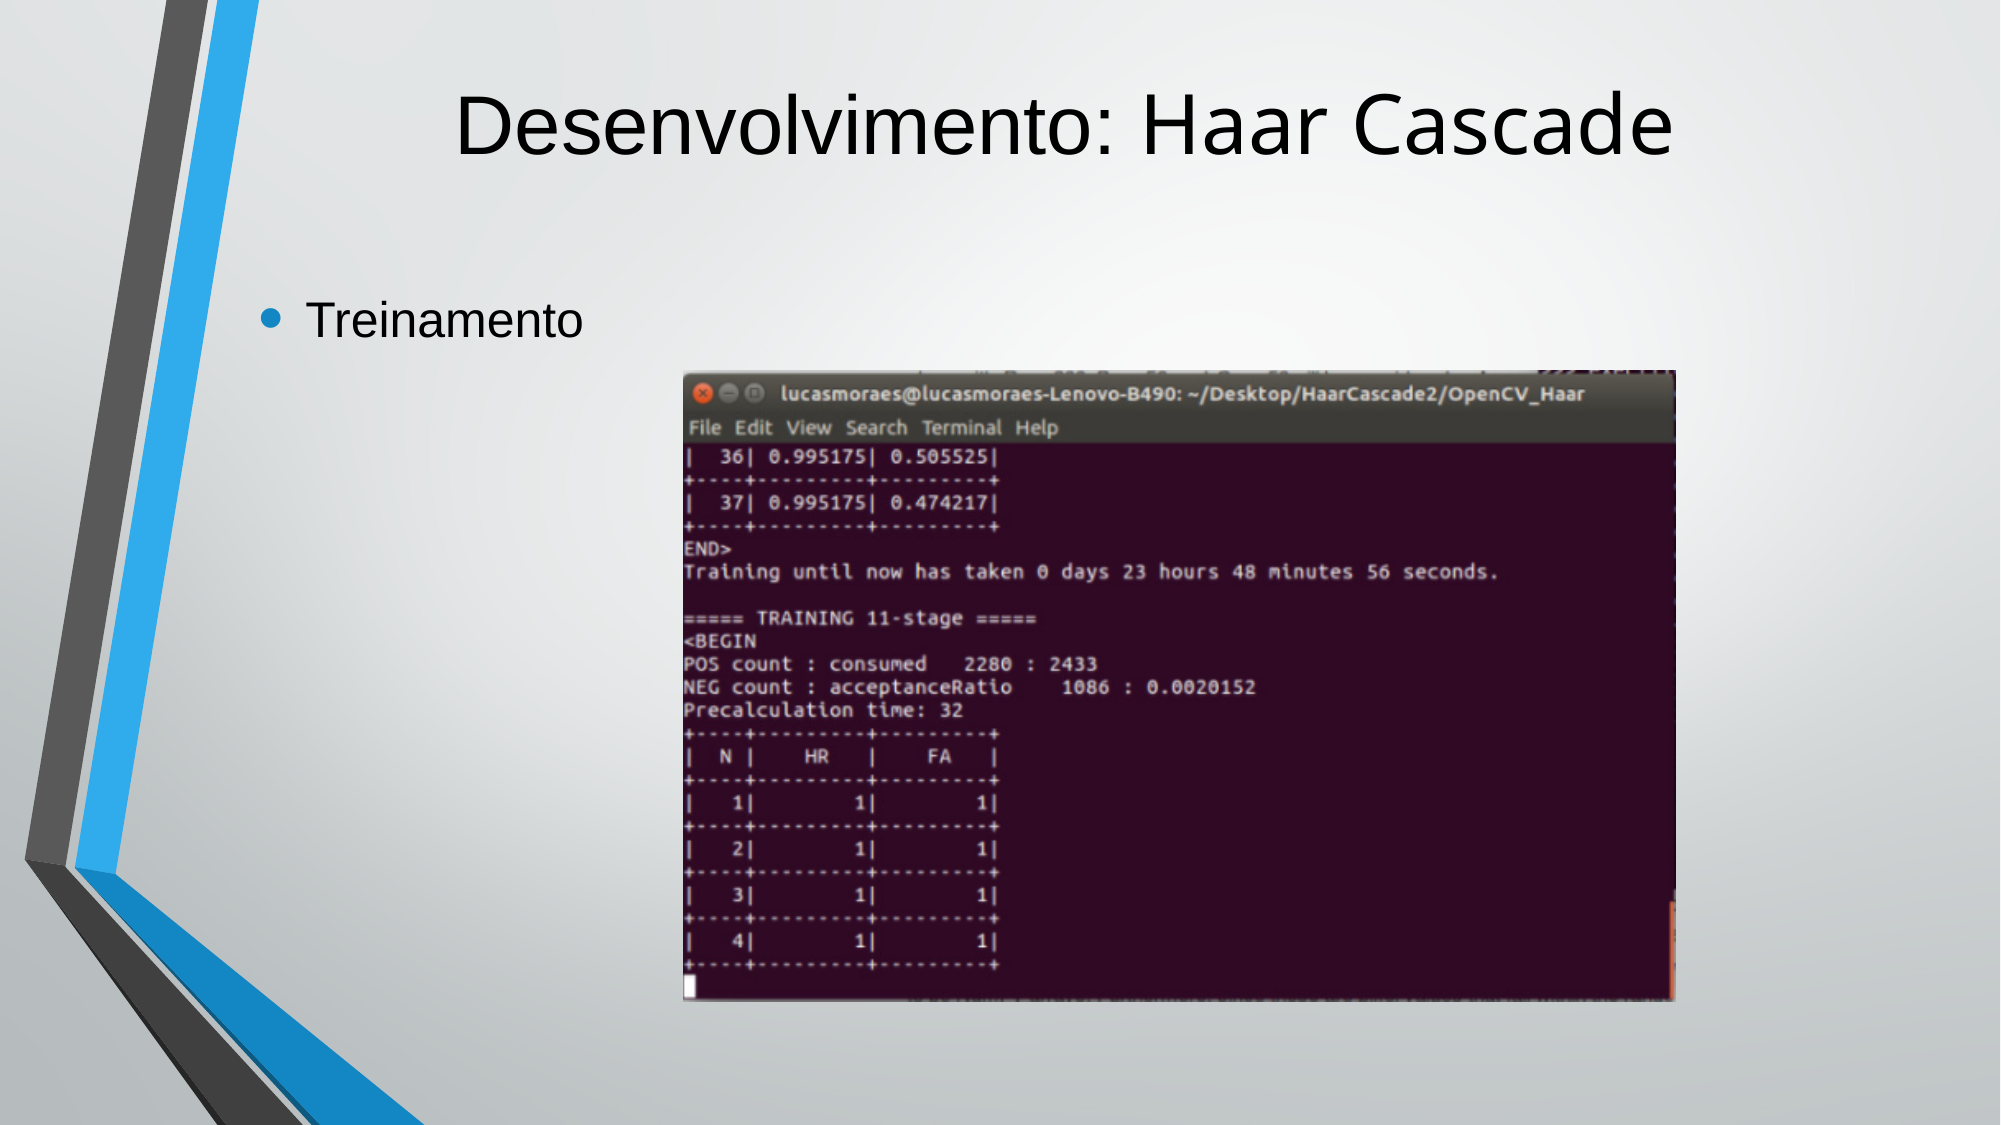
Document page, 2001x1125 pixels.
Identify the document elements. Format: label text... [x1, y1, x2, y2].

picture [683, 370, 1676, 1002]
text_box Desenvolvimento: Haar Cascade [243, 0, 1887, 288]
list Treinamento [243, 288, 1887, 615]
